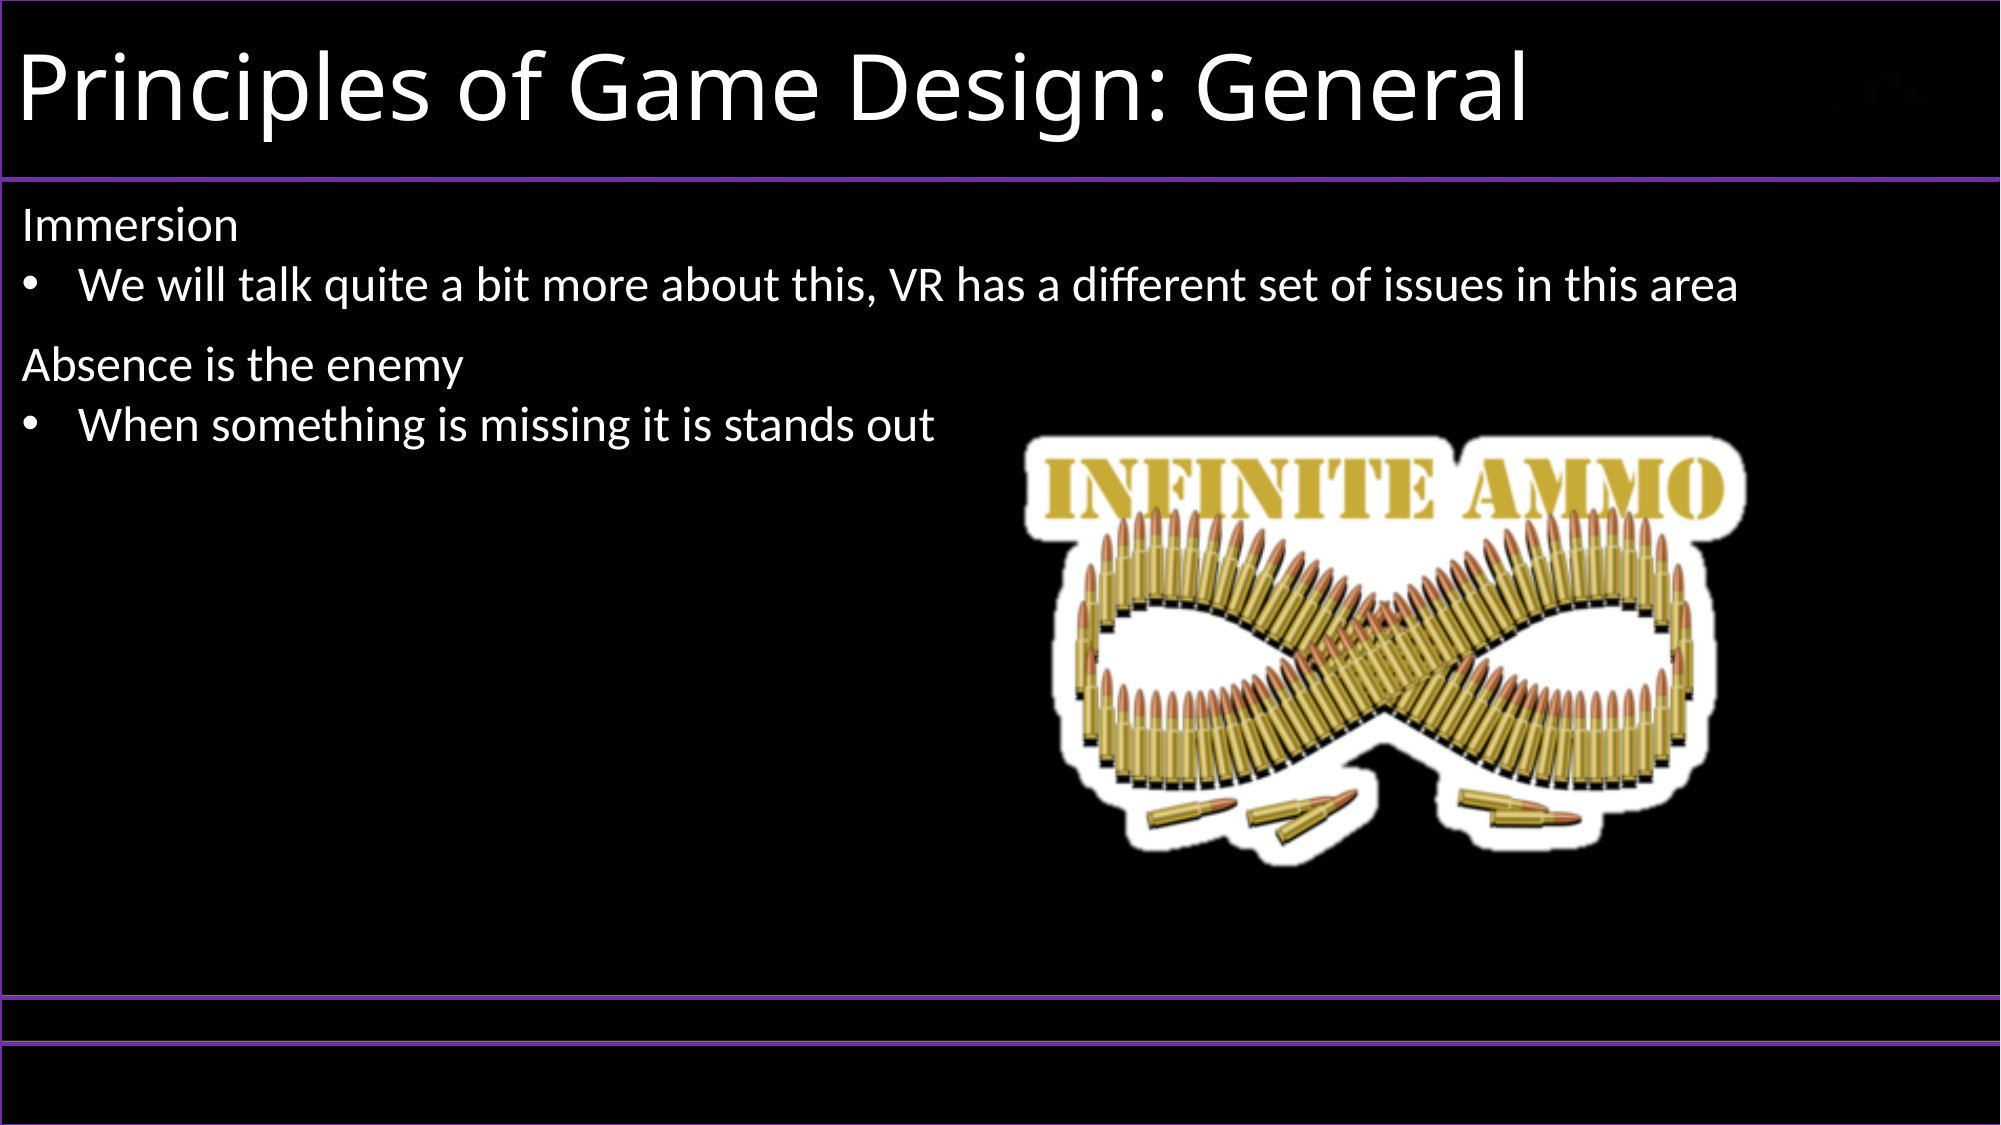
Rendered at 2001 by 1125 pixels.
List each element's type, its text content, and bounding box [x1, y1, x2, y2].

picture [0, 0, 2001, 1125]
title Principles of Game Design: General [0, 0, 1725, 183]
text_box Immersion We will talk quite a bit more about this, VR has a different set of issues in this area Absence is the enemy When something is missing it is stands out [6, 184, 1993, 926]
